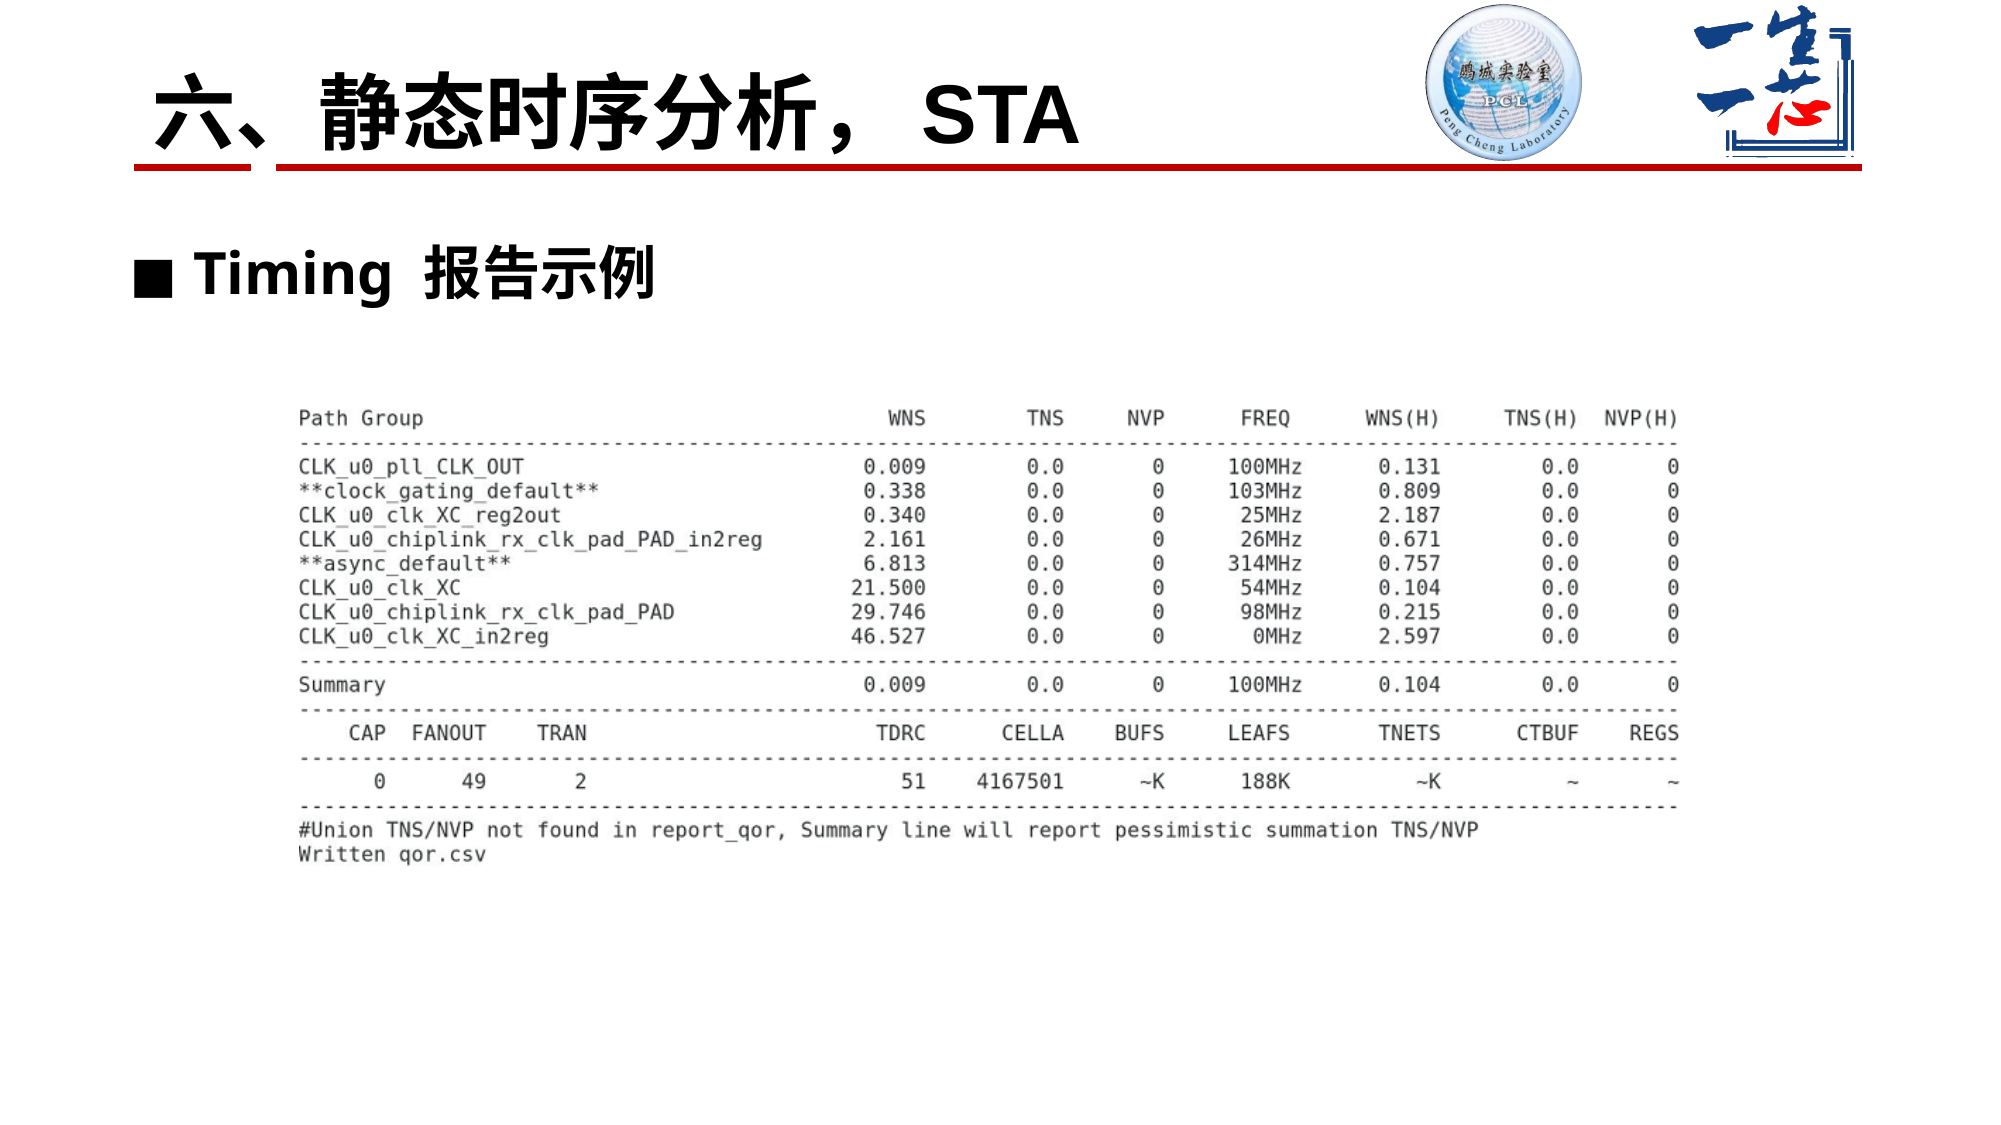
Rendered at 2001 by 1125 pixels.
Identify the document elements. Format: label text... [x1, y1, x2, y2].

title 六、静态时序分析，STA [137, 0, 1863, 167]
text_box ◼ Timing 报告示例 [114, 193, 915, 314]
picture [299, 384, 1701, 879]
picture [1425, 4, 1582, 161]
picture [1691, 2, 1863, 161]
